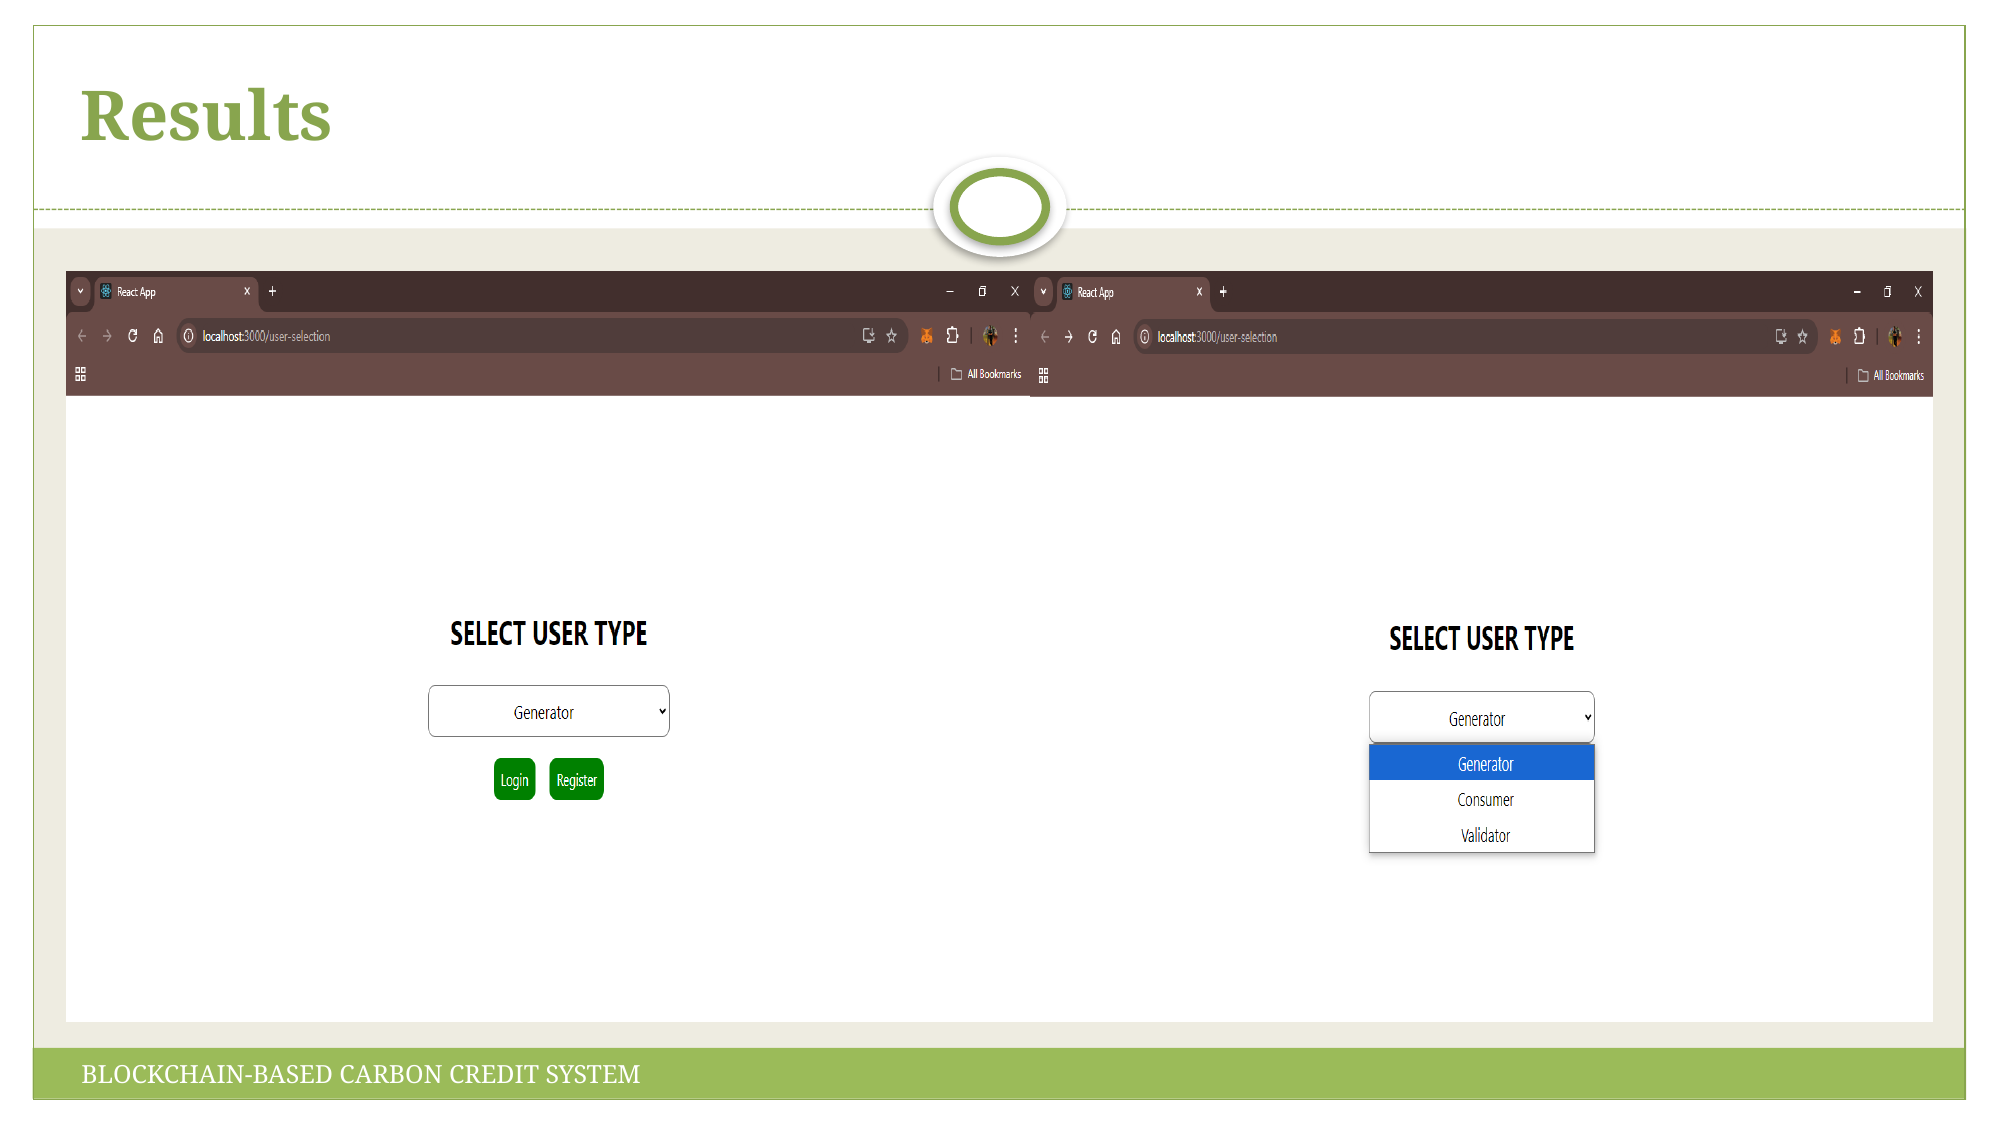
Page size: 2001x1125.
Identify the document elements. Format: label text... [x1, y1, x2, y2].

footer BLOCKCHAIN-BASED CARBON CREDIT SYSTEM [66, 1051, 850, 1112]
title Results [66, 37, 1933, 162]
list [65, 271, 1027, 1022]
picture [1030, 271, 1933, 1022]
